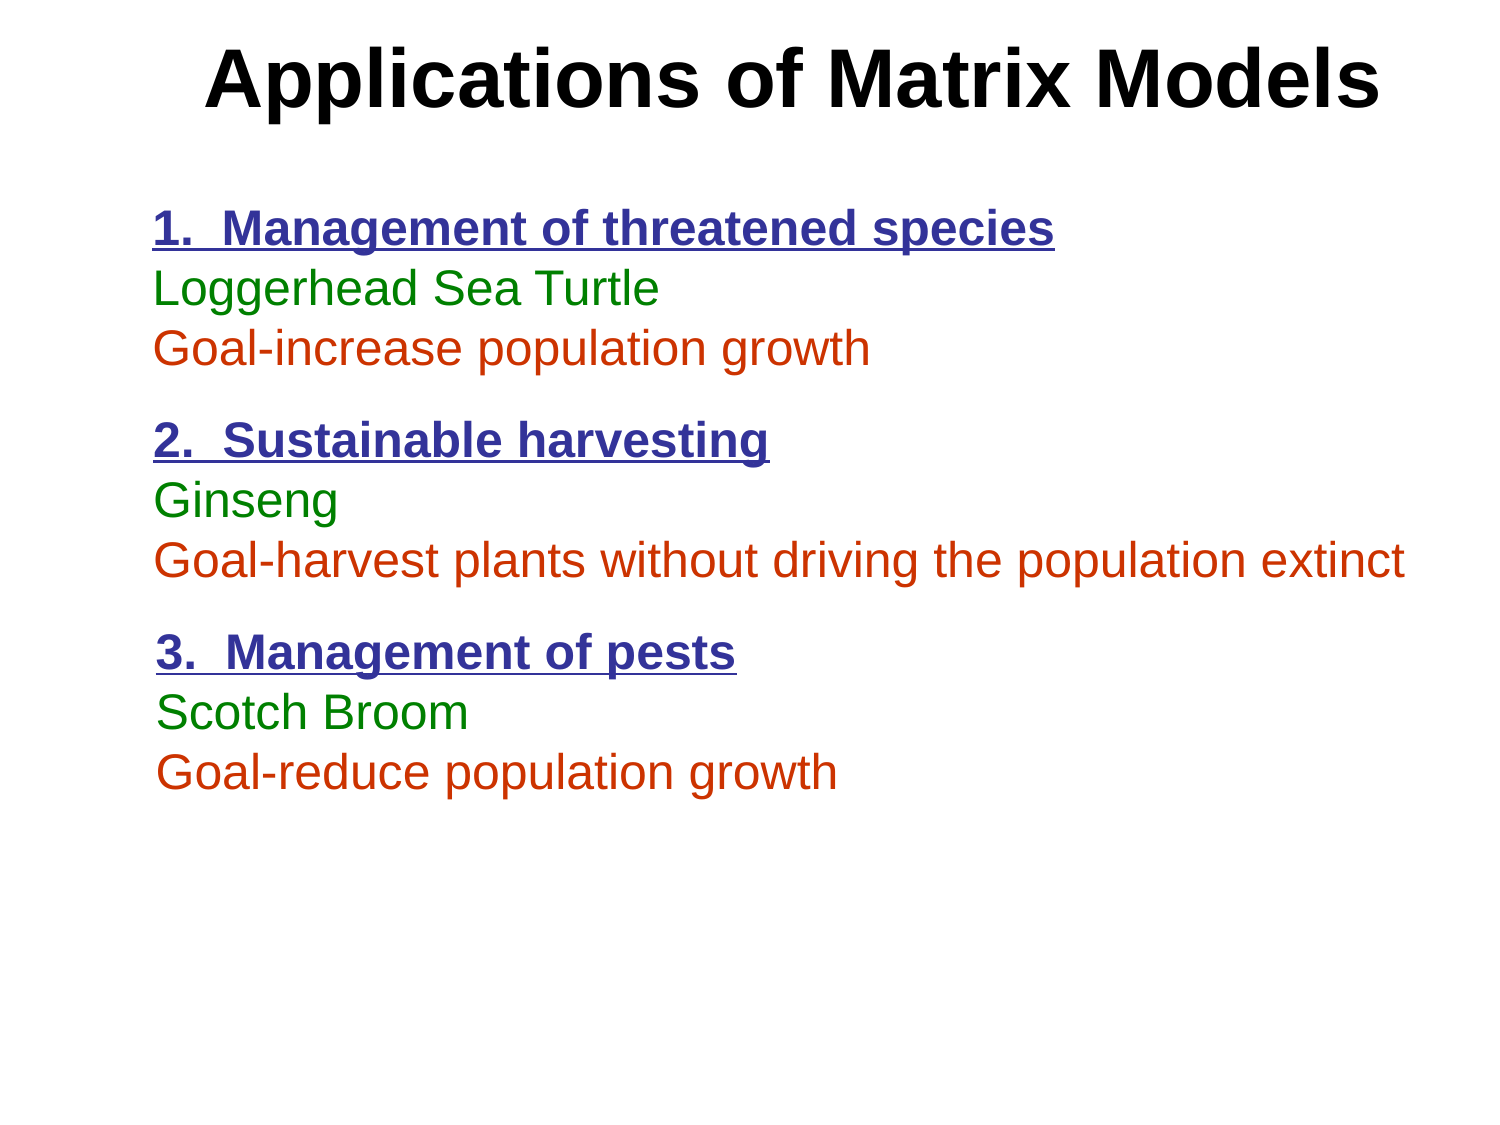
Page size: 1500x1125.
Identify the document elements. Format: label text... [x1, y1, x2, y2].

text_box 1. Management of threatened species Loggerhead Sea Turtle Goal-increase population growth [137, 187, 1071, 383]
text_box 2. Sustainable harvesting Ginseng Goal-harvest plants without driving the population extinct [138, 399, 1422, 595]
text_box Applications of Matrix Models [188, 16, 1398, 132]
text_box 3. Management of pests Scotch Broom Goal-reduce population growth [140, 612, 854, 808]
